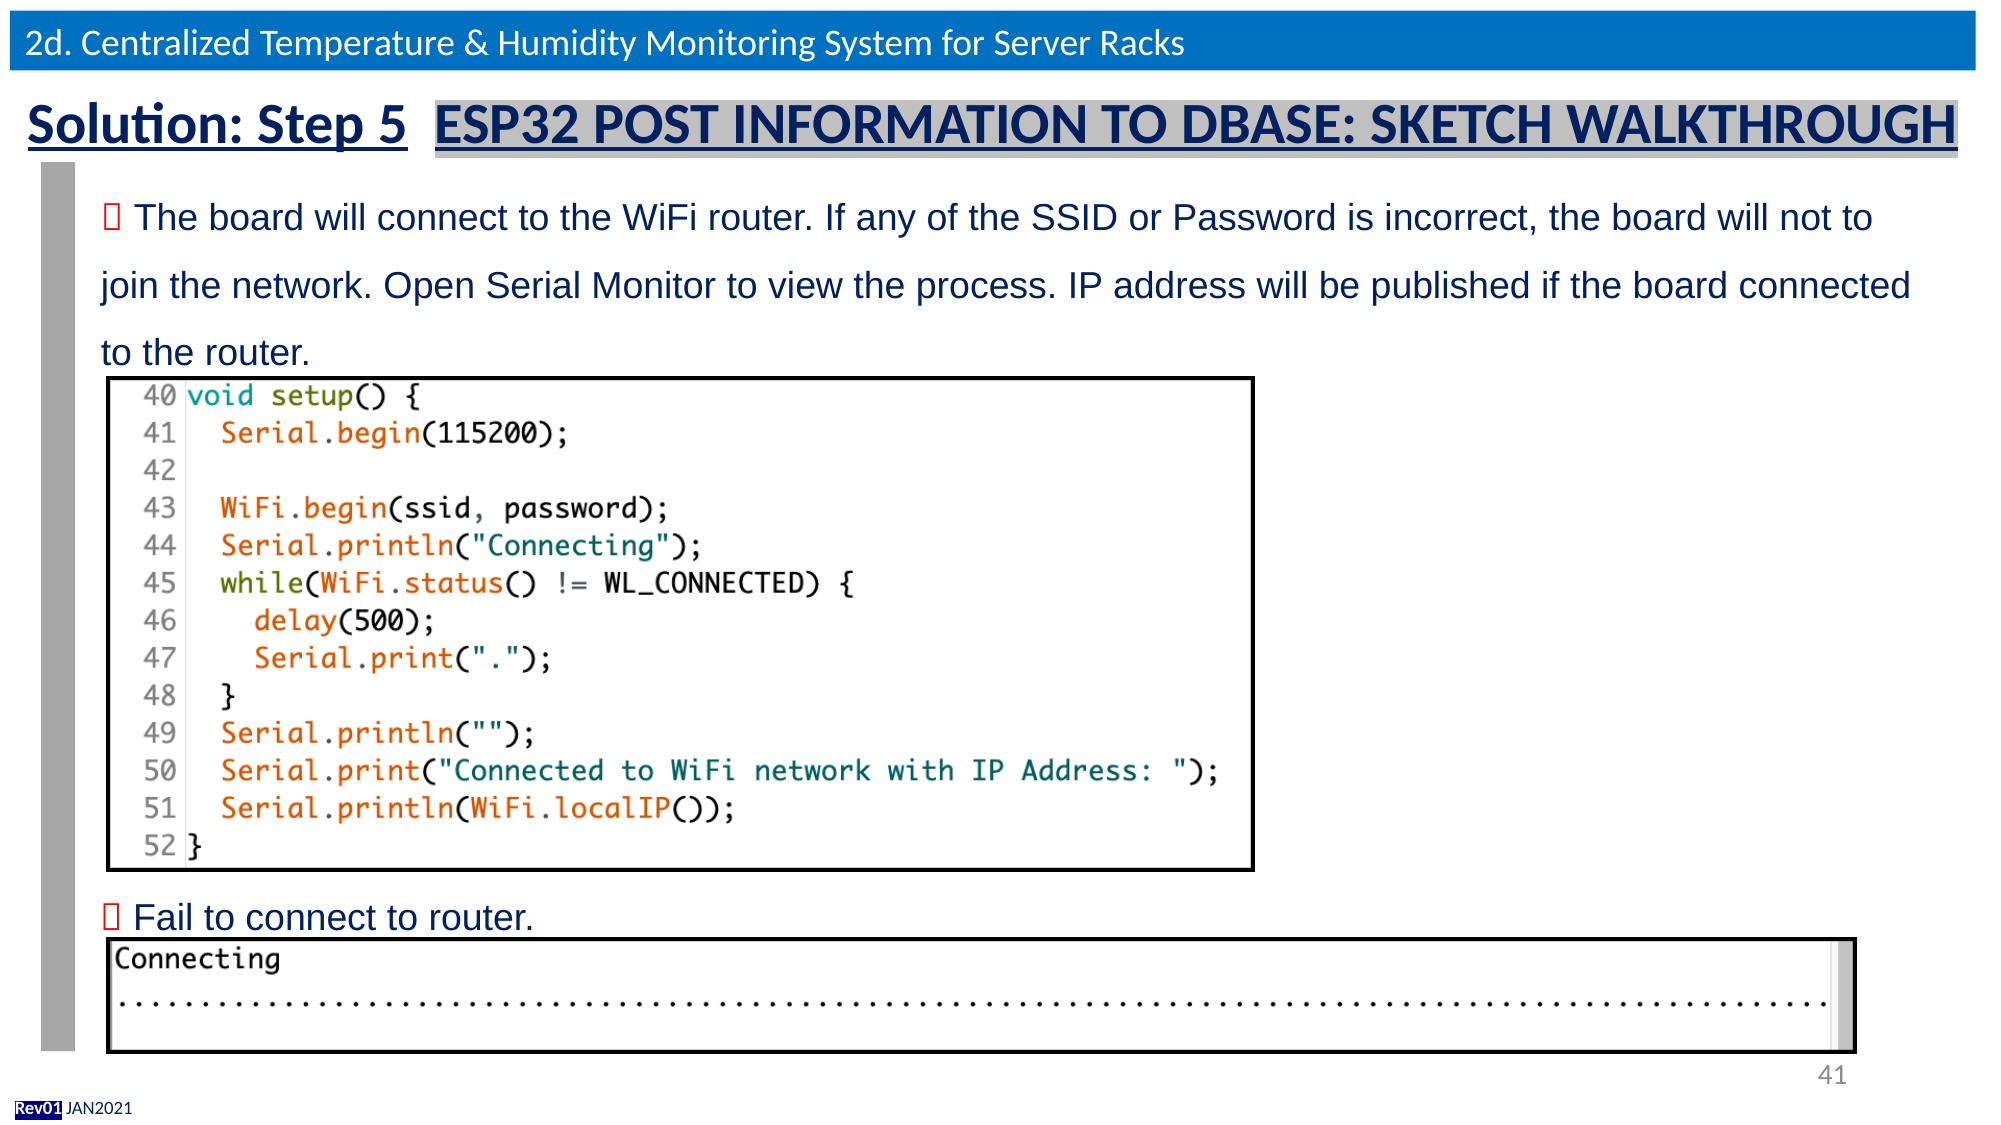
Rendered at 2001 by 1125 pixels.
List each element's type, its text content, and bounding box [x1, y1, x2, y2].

picture [106, 937, 1857, 1054]
picture [106, 376, 1255, 872]
text_box [40, 161, 76, 1052]
text_box 2d. Centralized Temperature & Humidity Monitoring System for Server Racks [9, 10, 1976, 71]
text_box Rev01 JAN2021 [0, 1088, 2000, 1125]
text_box  The board will connect to the WiFi router. If any of the SSID or Password is incorrect, the board will not to join the network. Open Serial Monitor to view the process. IP address will be published if the board connected to the router. [85, 163, 1936, 381]
slide_number 41 [1412, 1042, 1863, 1103]
text_box Solution: Step 5 [12, 77, 420, 163]
text_box ESP32 POST INFORMATION TO DBASE: SKETCH WALKTHROUGH [420, 77, 1974, 163]
text_box  Fail to connect to router. [85, 863, 1935, 946]
